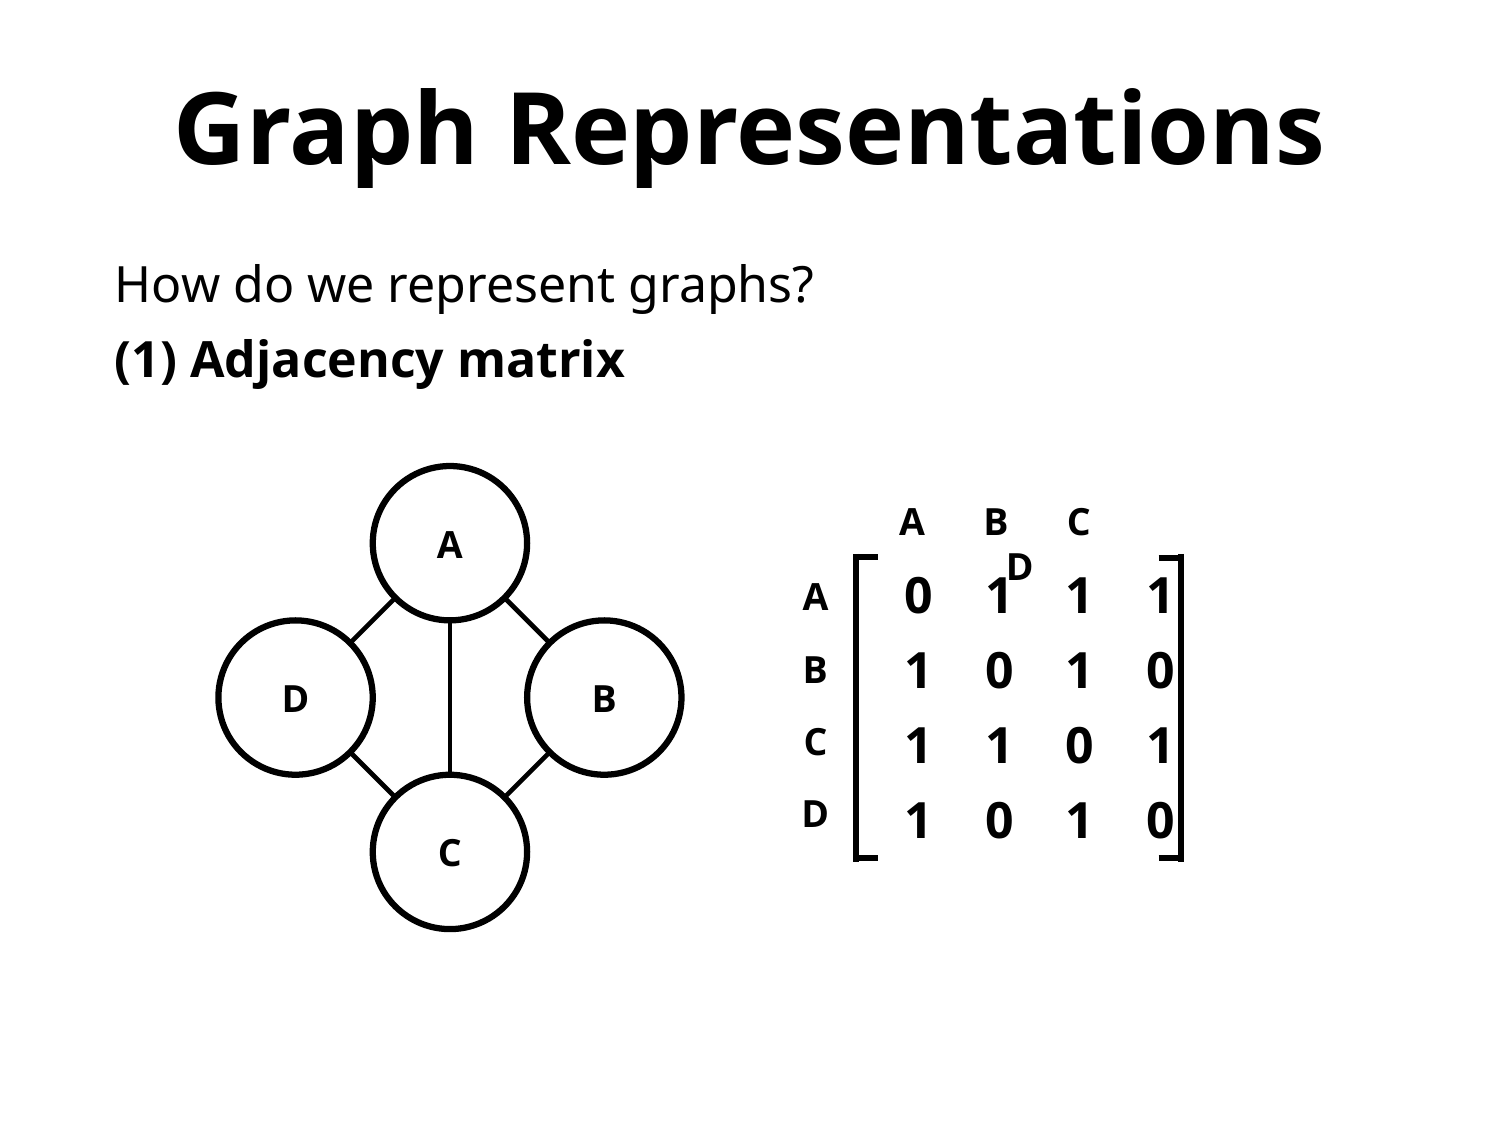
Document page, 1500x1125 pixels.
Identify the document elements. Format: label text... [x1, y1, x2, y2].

text_box B [527, 620, 682, 775]
text_box C [372, 774, 528, 930]
subtitle How do we represent graphs? (1) Adjacency matrix [99, 236, 1400, 1125]
text_box A [372, 466, 528, 621]
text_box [504, 597, 550, 644]
text_box [853, 861, 873, 865]
text_box [859, 560, 871, 565]
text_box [349, 751, 396, 798]
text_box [349, 597, 396, 644]
text_box 0 1 1 1 1 0 1 0 1 1 0 1 1 0 1 0 [889, 515, 1227, 897]
text_box A B C D [781, 558, 849, 859]
text_box [1163, 559, 1180, 570]
text_box [1163, 859, 1184, 865]
text_box A B C D [880, 483, 1159, 543]
text_box D [218, 620, 373, 775]
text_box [504, 751, 550, 798]
subtitle Graph Representations [0, 50, 1500, 237]
